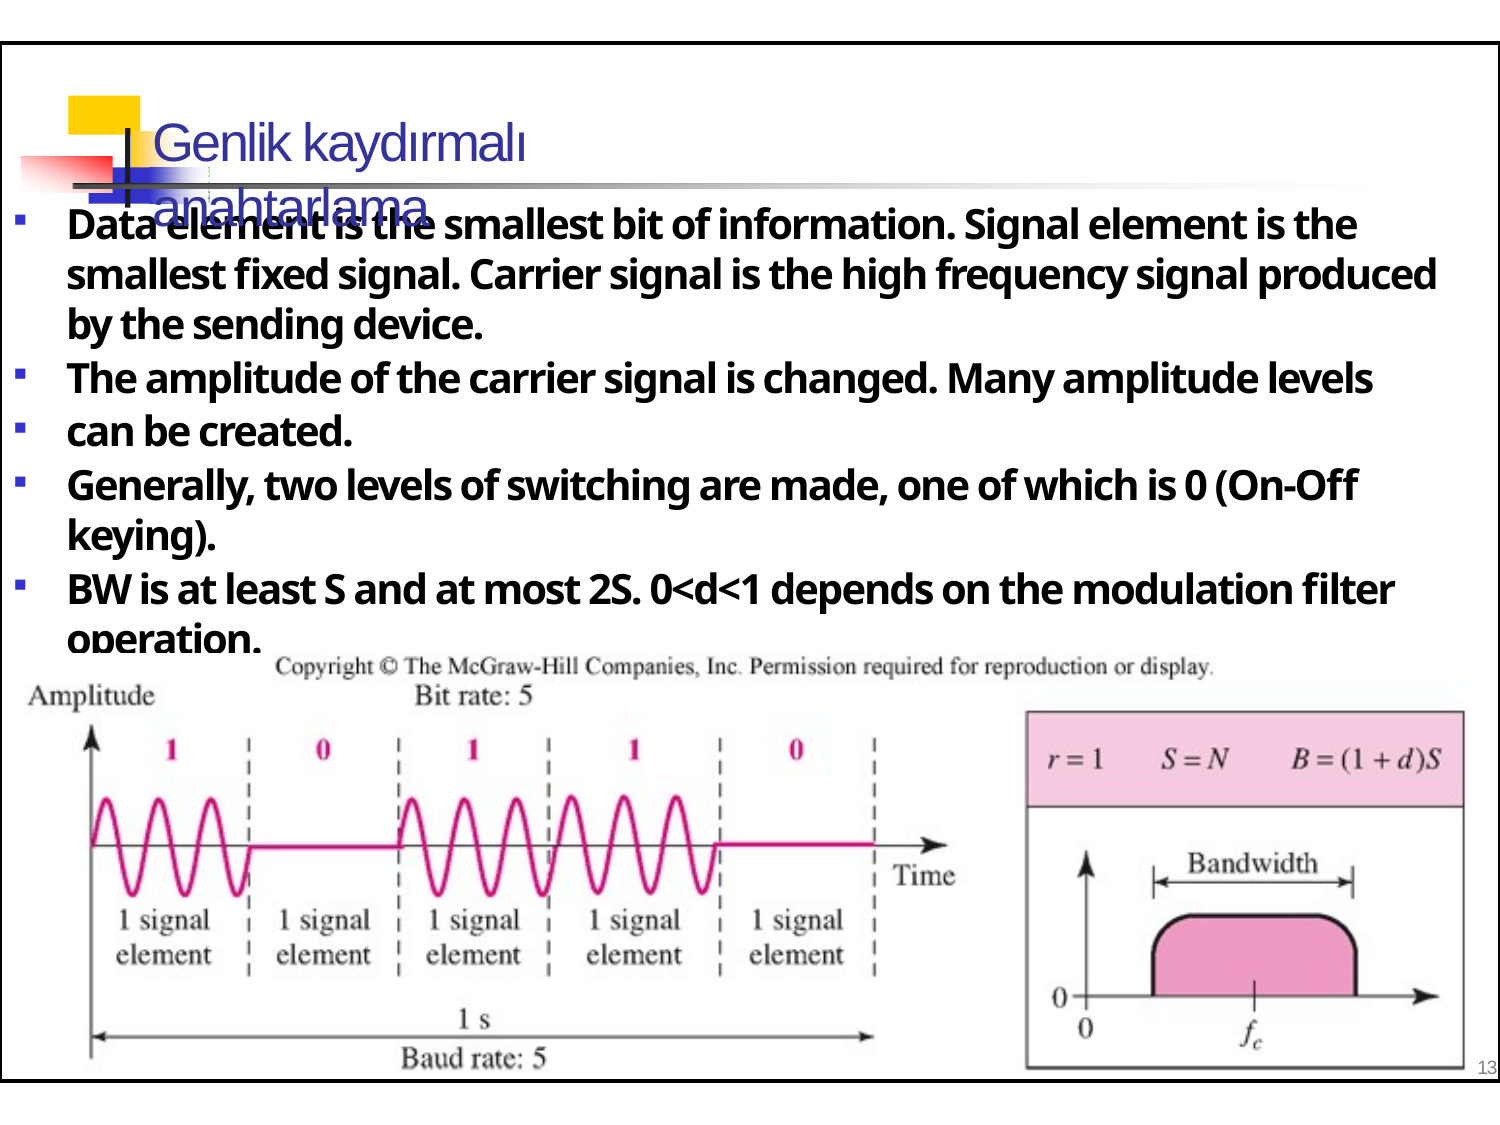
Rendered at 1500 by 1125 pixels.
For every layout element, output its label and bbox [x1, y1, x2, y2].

text_box [0, 43, 1500, 1090]
